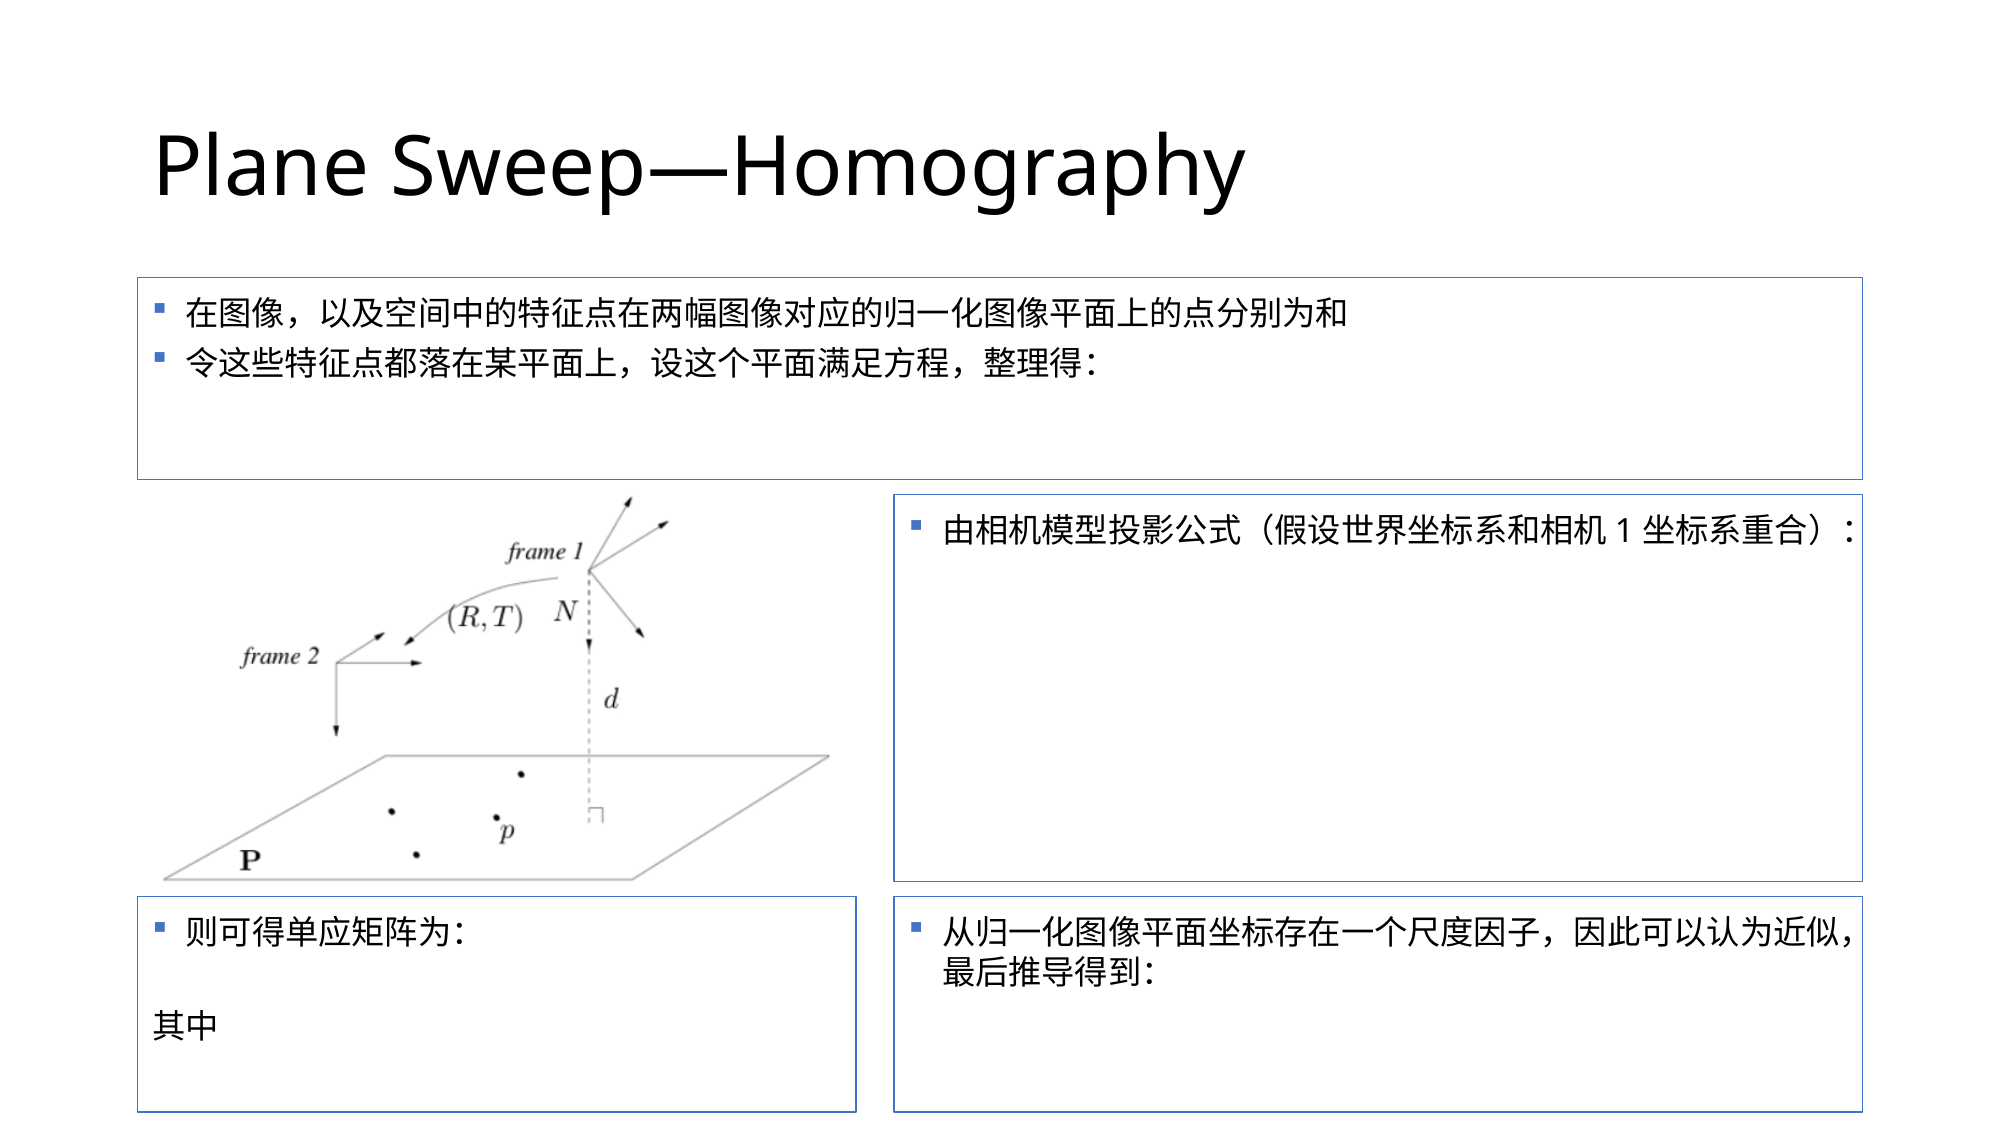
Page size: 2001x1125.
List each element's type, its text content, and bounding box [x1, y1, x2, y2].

picture [162, 494, 831, 882]
title Plane Sweep—Homography [137, 59, 1863, 277]
